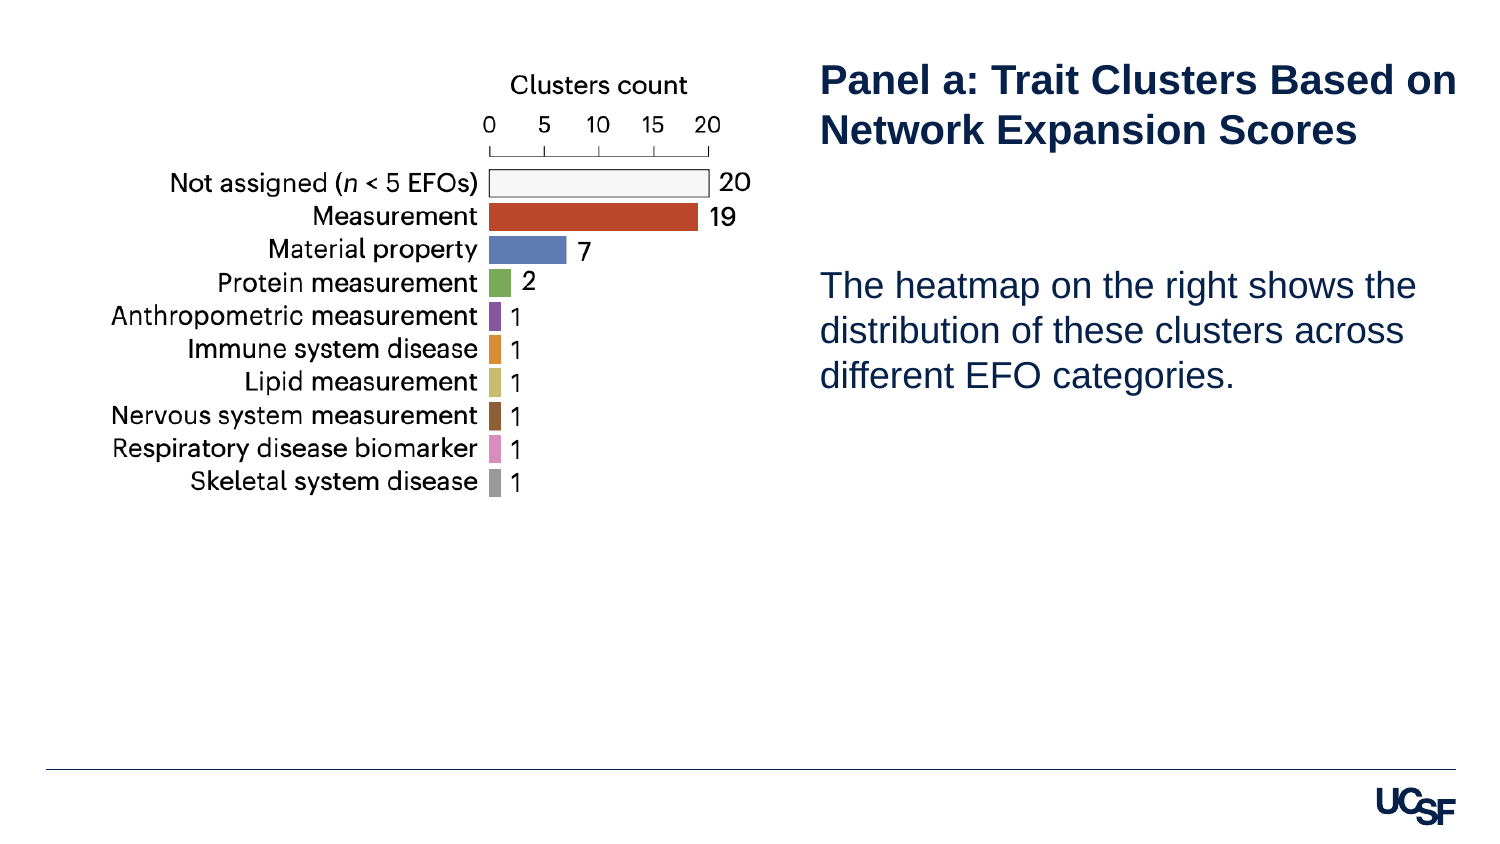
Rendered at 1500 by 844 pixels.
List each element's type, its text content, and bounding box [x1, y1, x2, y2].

text_box Panel a: Trait Clusters Based on Network Expansion Scores [805, 45, 1500, 160]
picture [75, 55, 806, 528]
text_box The heatmap on the right shows the distribution of these clusters across different EFO categories. [811, 253, 1474, 403]
